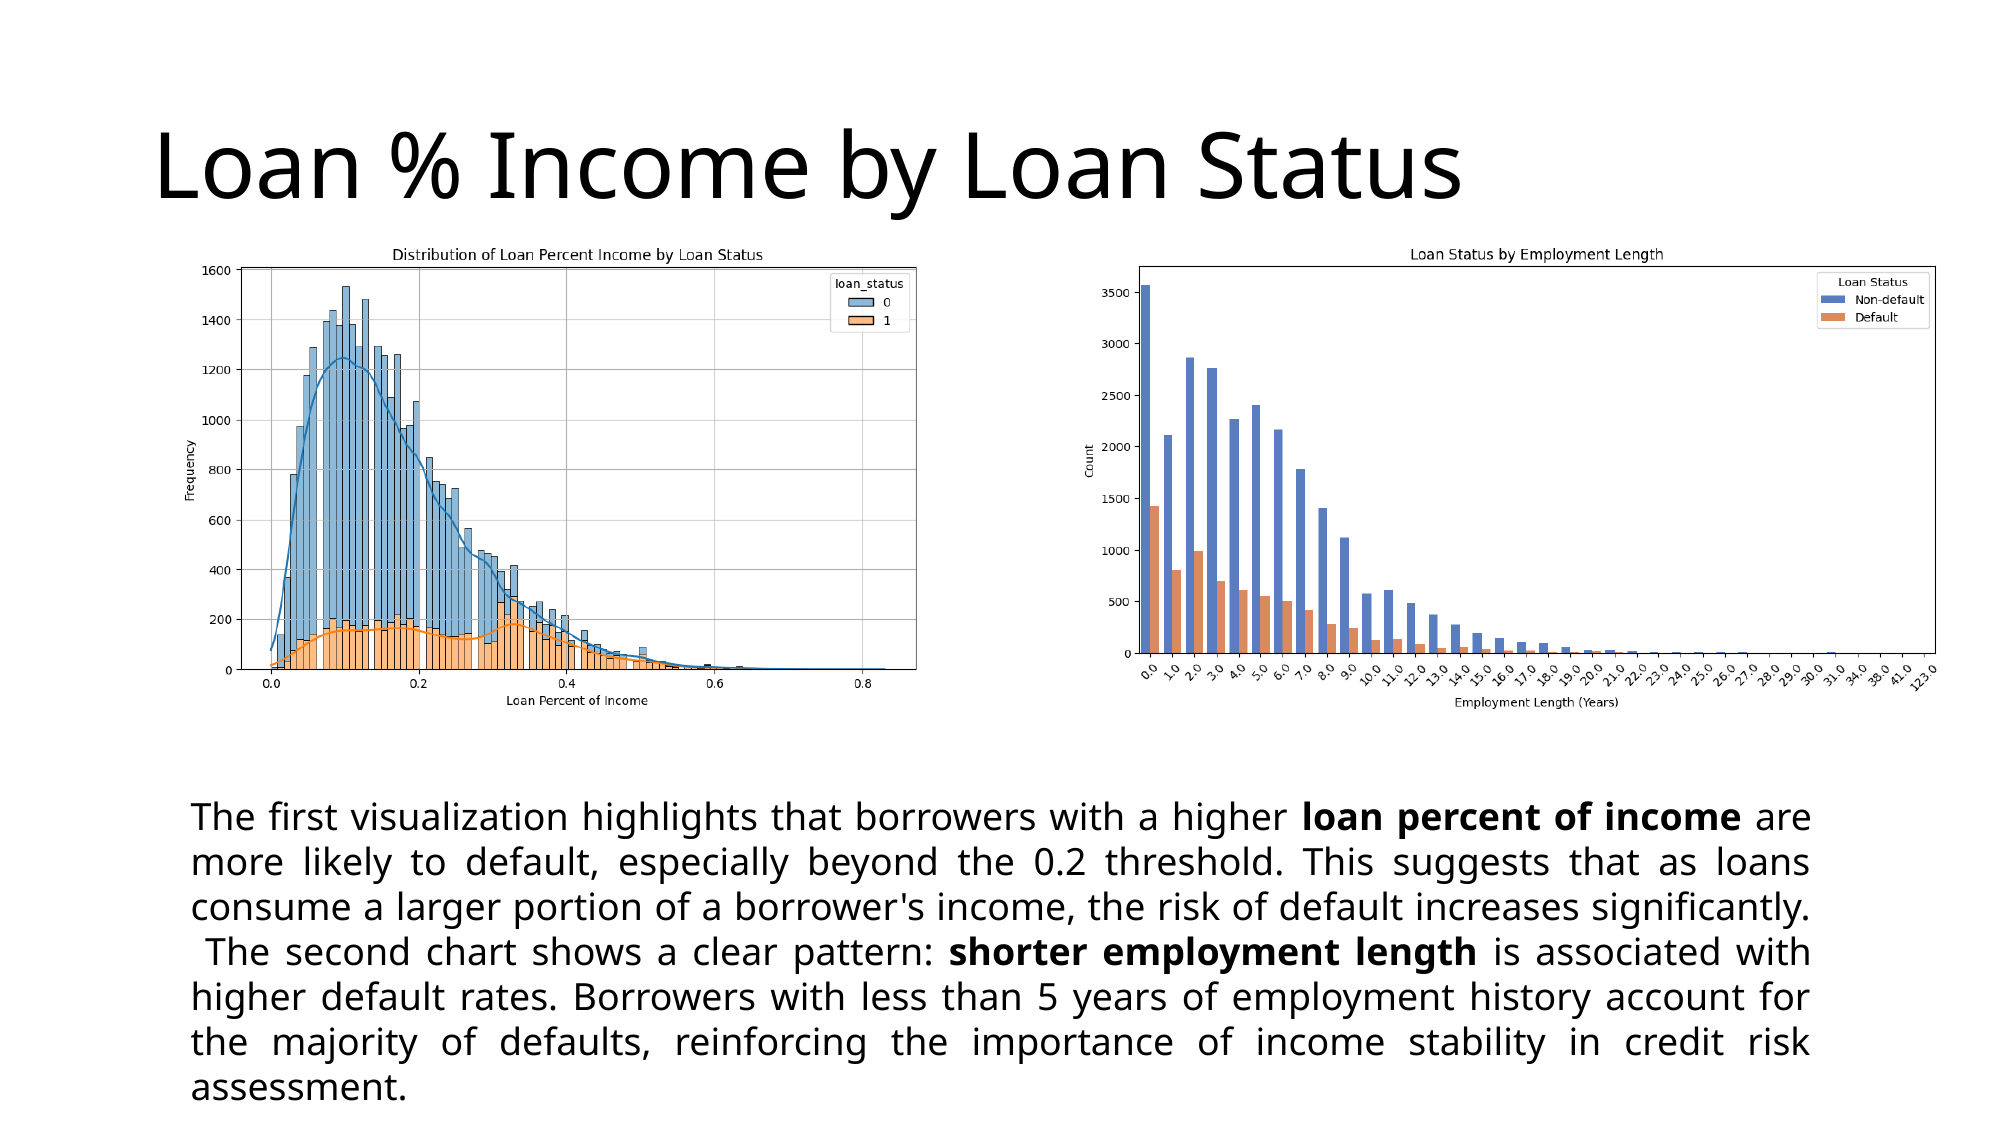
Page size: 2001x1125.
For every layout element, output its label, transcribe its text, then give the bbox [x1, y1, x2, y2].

picture [1074, 238, 1948, 718]
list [174, 238, 924, 715]
text_box The first visualization highlights that borrowers with a higher loan percent of income are more likely to default, especially beyond the 0.2 threshold. This suggests that as loans consume a larger portion of a borrower's income, the risk of default increases significantly. The second chart shows a clear pattern: shorter employment length is associated with higher default rates. Borrowers with less than 5 years of employment history account for the majority of defaults, reinforcing the importance of income stability in credit risk assessment. [175, 785, 1828, 1116]
title Loan % Income by Loan Status [137, 59, 1863, 278]
